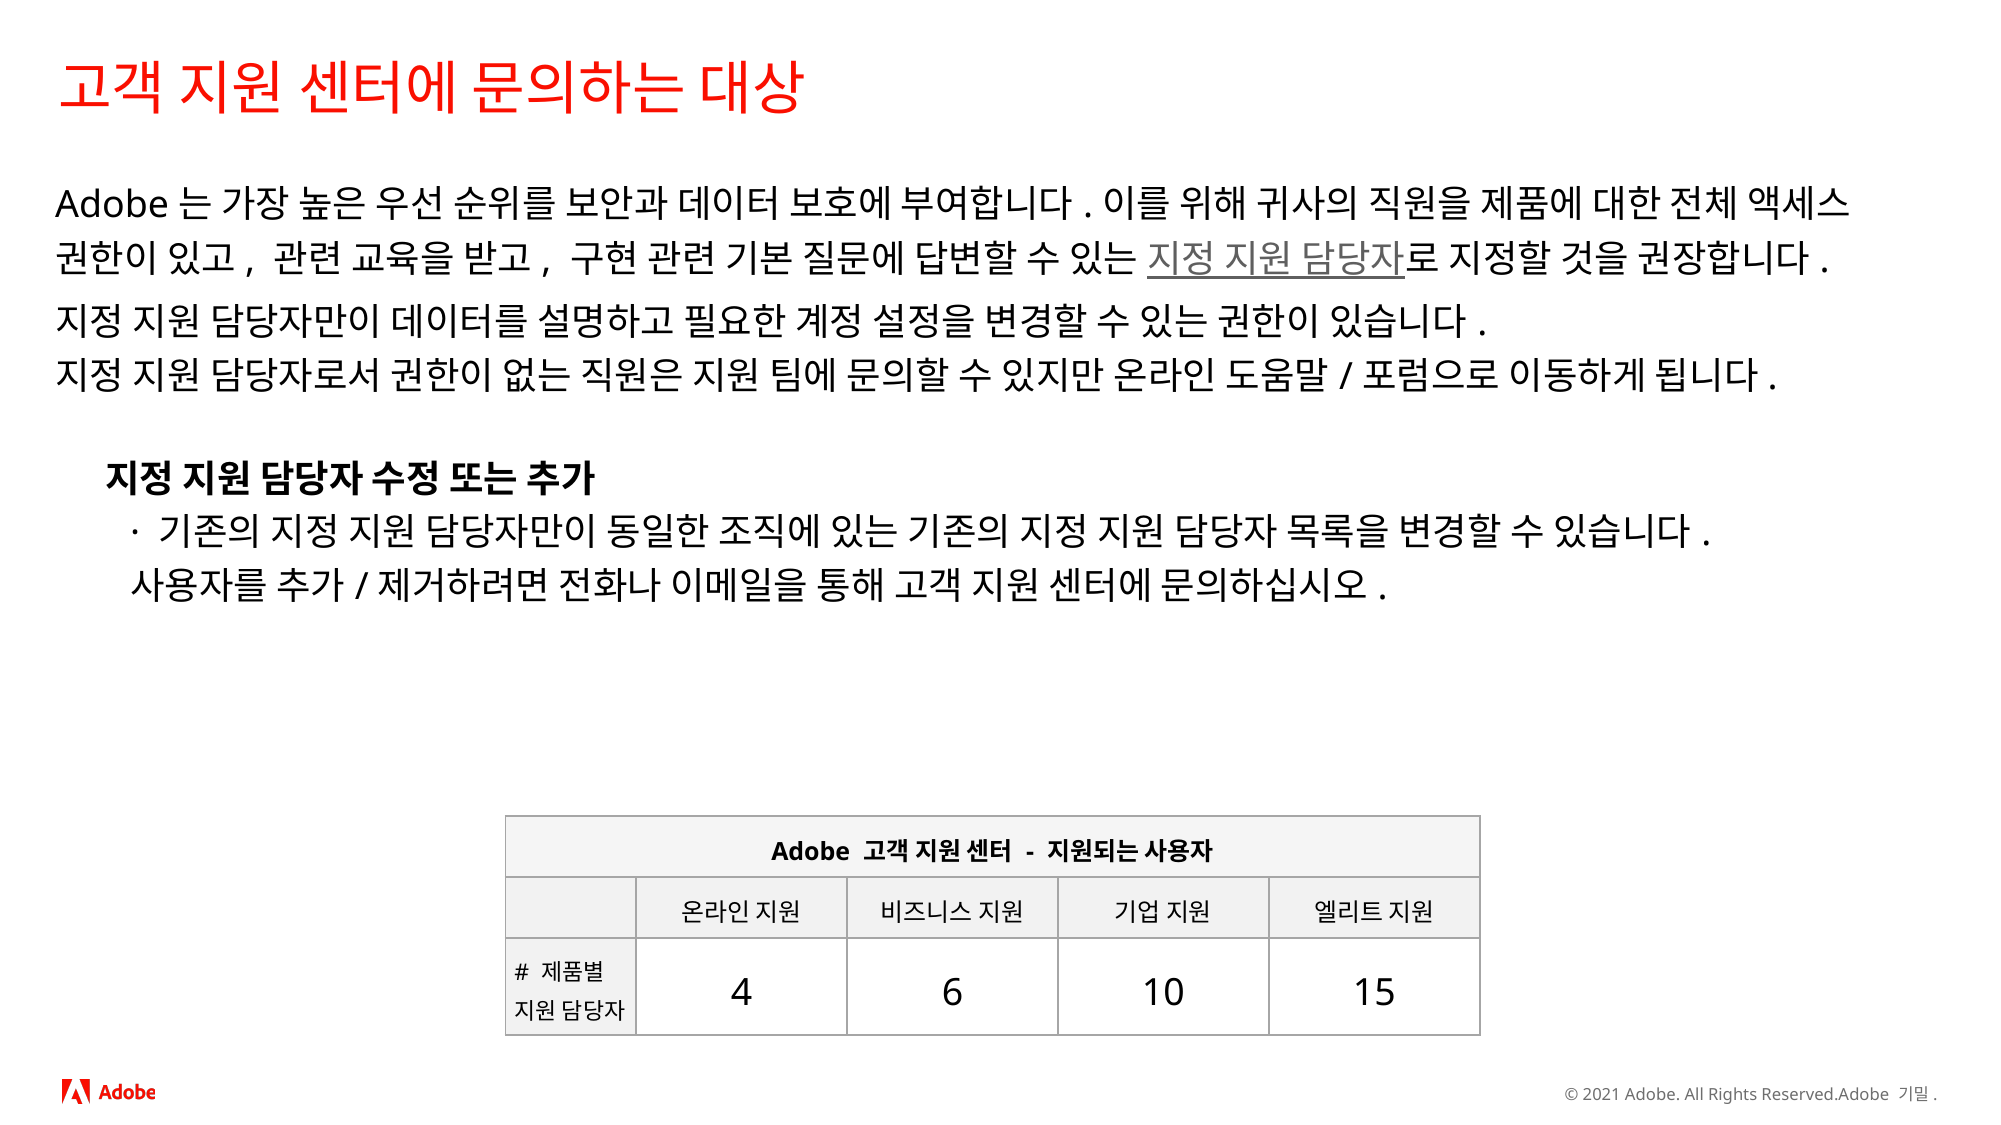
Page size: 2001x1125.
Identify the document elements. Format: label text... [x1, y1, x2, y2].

table_cell [506, 878, 635, 937]
list Adobe는 가장 높은 우선 순위를 보안과 데이터 보호에 부여합니다.이를 위해 귀사의 직원을 제품에 대한 전체 액세스 권한이 있고, 관련 교육을 받고, 구현 관련 기본 질문에 답변할 수 있는 지정 지원 담당자로 지정할 것을 권장합니다. 지정 지원 담당자만이 데이터를 설명하고 필요한 계정 설정을 변경할 수 있는 권한이 있습니다. 지정 지원 담당자로서 권한이 없는 직원은 지원 팀에 문의할 수 있지만 온라인 도움말/포럼으로 이동하게 됩니다. 지정 지원 담당자 수정 또는 추가 · 기존의 지정 지원 담당자만이 동일한 조직에 있는 기존의 지정 지원 담당자 목록을 변경할 수 있습니다. 사용자를 추가/제거하려면 전화나 이메일을 통해 고객 지원 센터에 문의하십시오. [47, 164, 1938, 925]
table_cell 10 [1059, 939, 1268, 1034]
table_cell 비즈니스 지원 [848, 878, 1057, 937]
table_cell 6 [848, 939, 1057, 1034]
table_cell 기업 지원 [1059, 878, 1268, 937]
table_cell 4 [637, 939, 846, 1034]
table_cell 엘리트 지원 [1270, 878, 1479, 937]
table_cell # 제품별 지원 담당자 [506, 939, 635, 1034]
title 고객 지원 센터에 문의하는 대상 [51, 51, 1937, 158]
table_header Adobe 고객 지원 센터 - 지원되는 사용자 [506, 817, 1479, 876]
table_cell 15 [1270, 939, 1479, 1034]
table_cell 온라인 지원 [637, 878, 846, 937]
